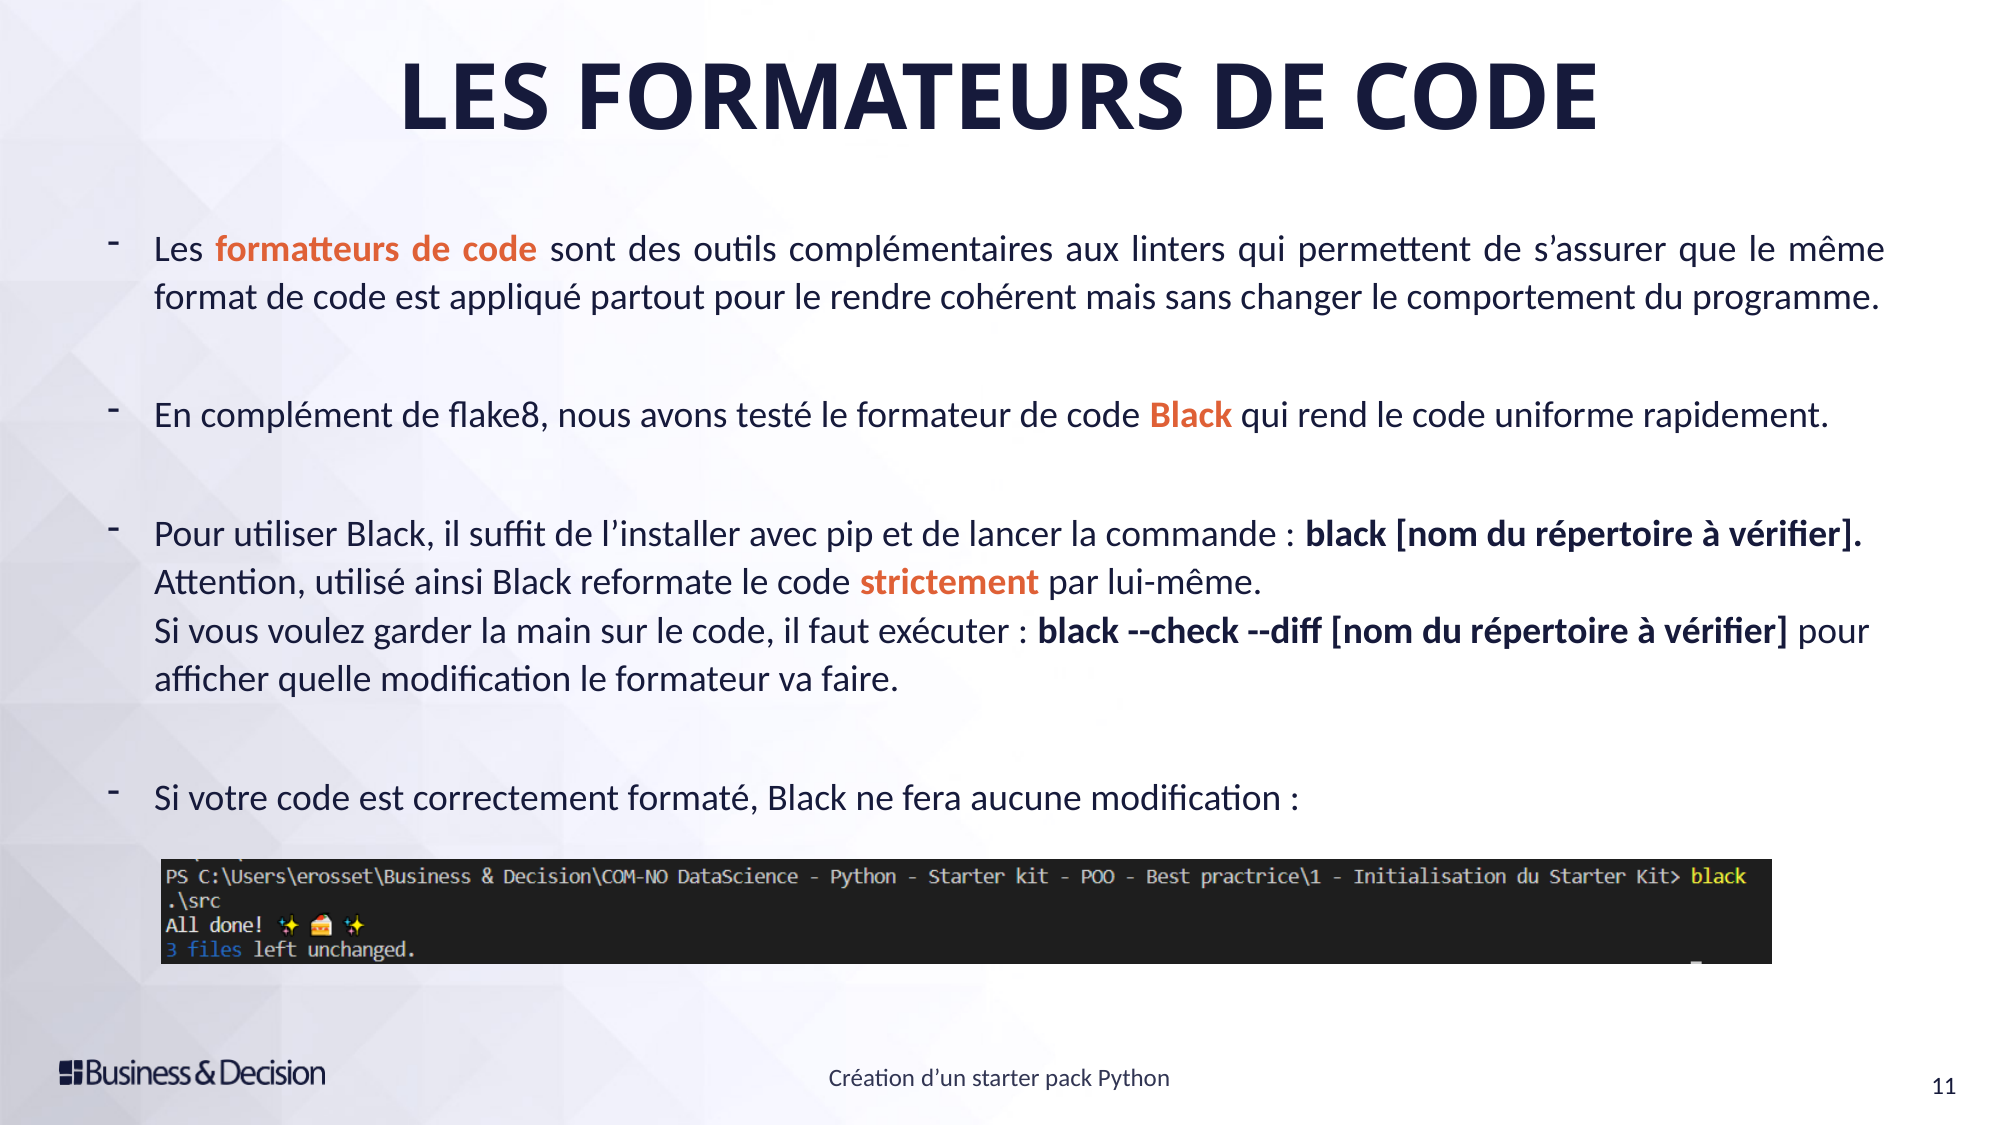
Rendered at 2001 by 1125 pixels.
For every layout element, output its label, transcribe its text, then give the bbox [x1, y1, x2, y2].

text_box Les formatteurs de code sont des outils complémentaires aux linters qui permettent de s’assurer que le même format de code est appliqué partout pour le rendre cohérent mais sans changer le comportement du programme. En complément de flake8, nous avons testé le formateur de code Black qui rend le code uniforme rapidement. Pour utiliser Black, il suffit de l’installer avec pip et de lancer la commande : black [nom du répertoire à vérifier]. Attention, utilisé ainsi Black reformate le code strictement par lui-même. Si vous voulez garder la main sur le code, il faut exécuter : black --check --diff [nom du répertoire à vérifier] pour afficher quelle modification le formateur va faire. Si votre code est correctement formaté, Black ne fera aucune modification : [92, 213, 1902, 825]
text_box Les Formateurs de code [0, 6, 2000, 193]
footer Création d’un starter pack Python [662, 1046, 1338, 1107]
slide_number 11 [1521, 1054, 1972, 1115]
picture [0, 0, 2001, 1125]
